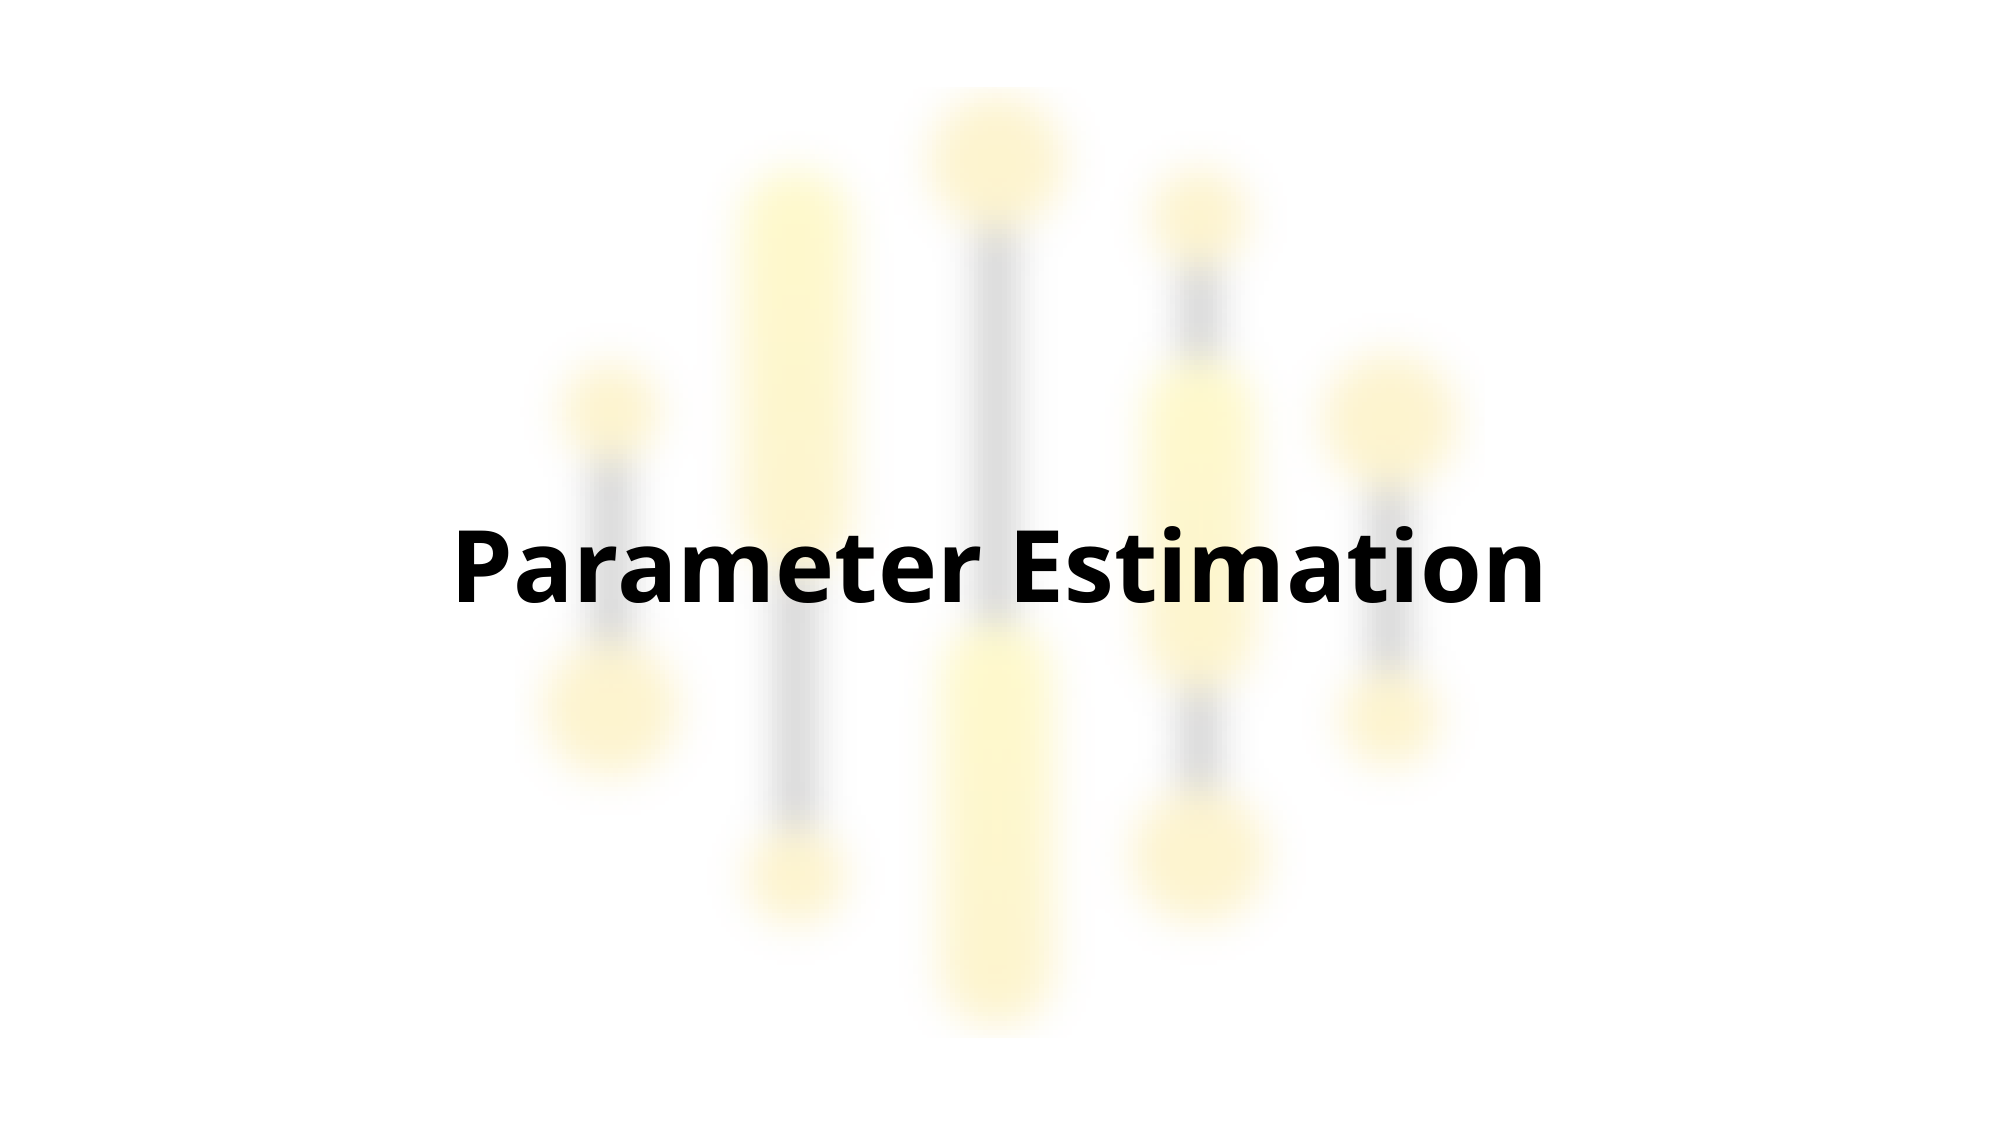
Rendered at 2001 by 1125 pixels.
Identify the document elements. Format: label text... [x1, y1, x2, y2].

title Parameter Estimation [82, 171, 1918, 954]
